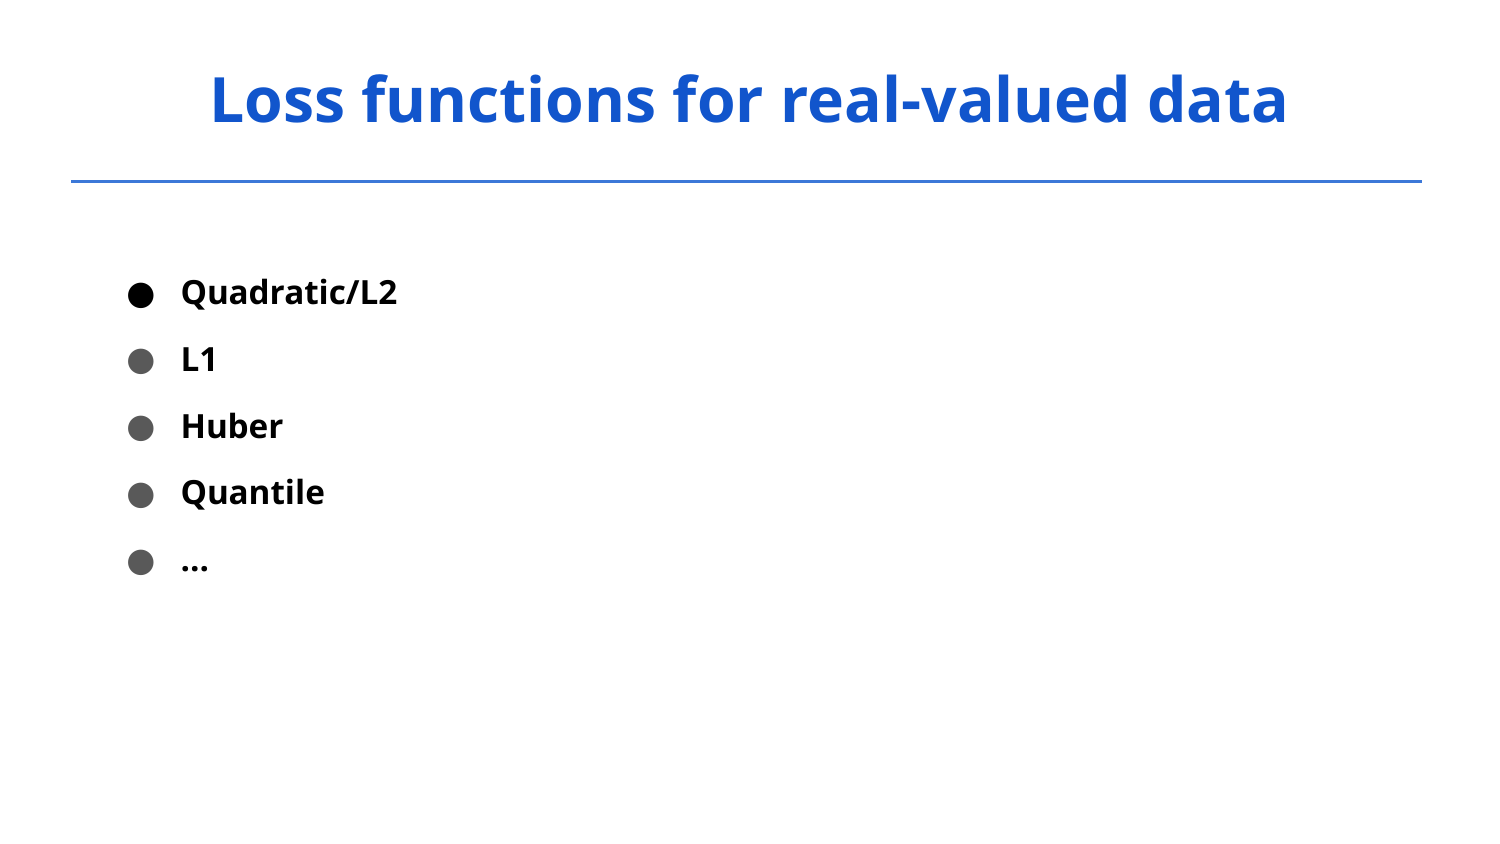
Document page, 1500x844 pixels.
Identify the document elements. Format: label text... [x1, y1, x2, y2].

text_box Loss functions for real-valued data [0, 14, 1500, 182]
text_box Quadratic/L2 L1 Huber Quantile ... [90, 250, 1404, 715]
